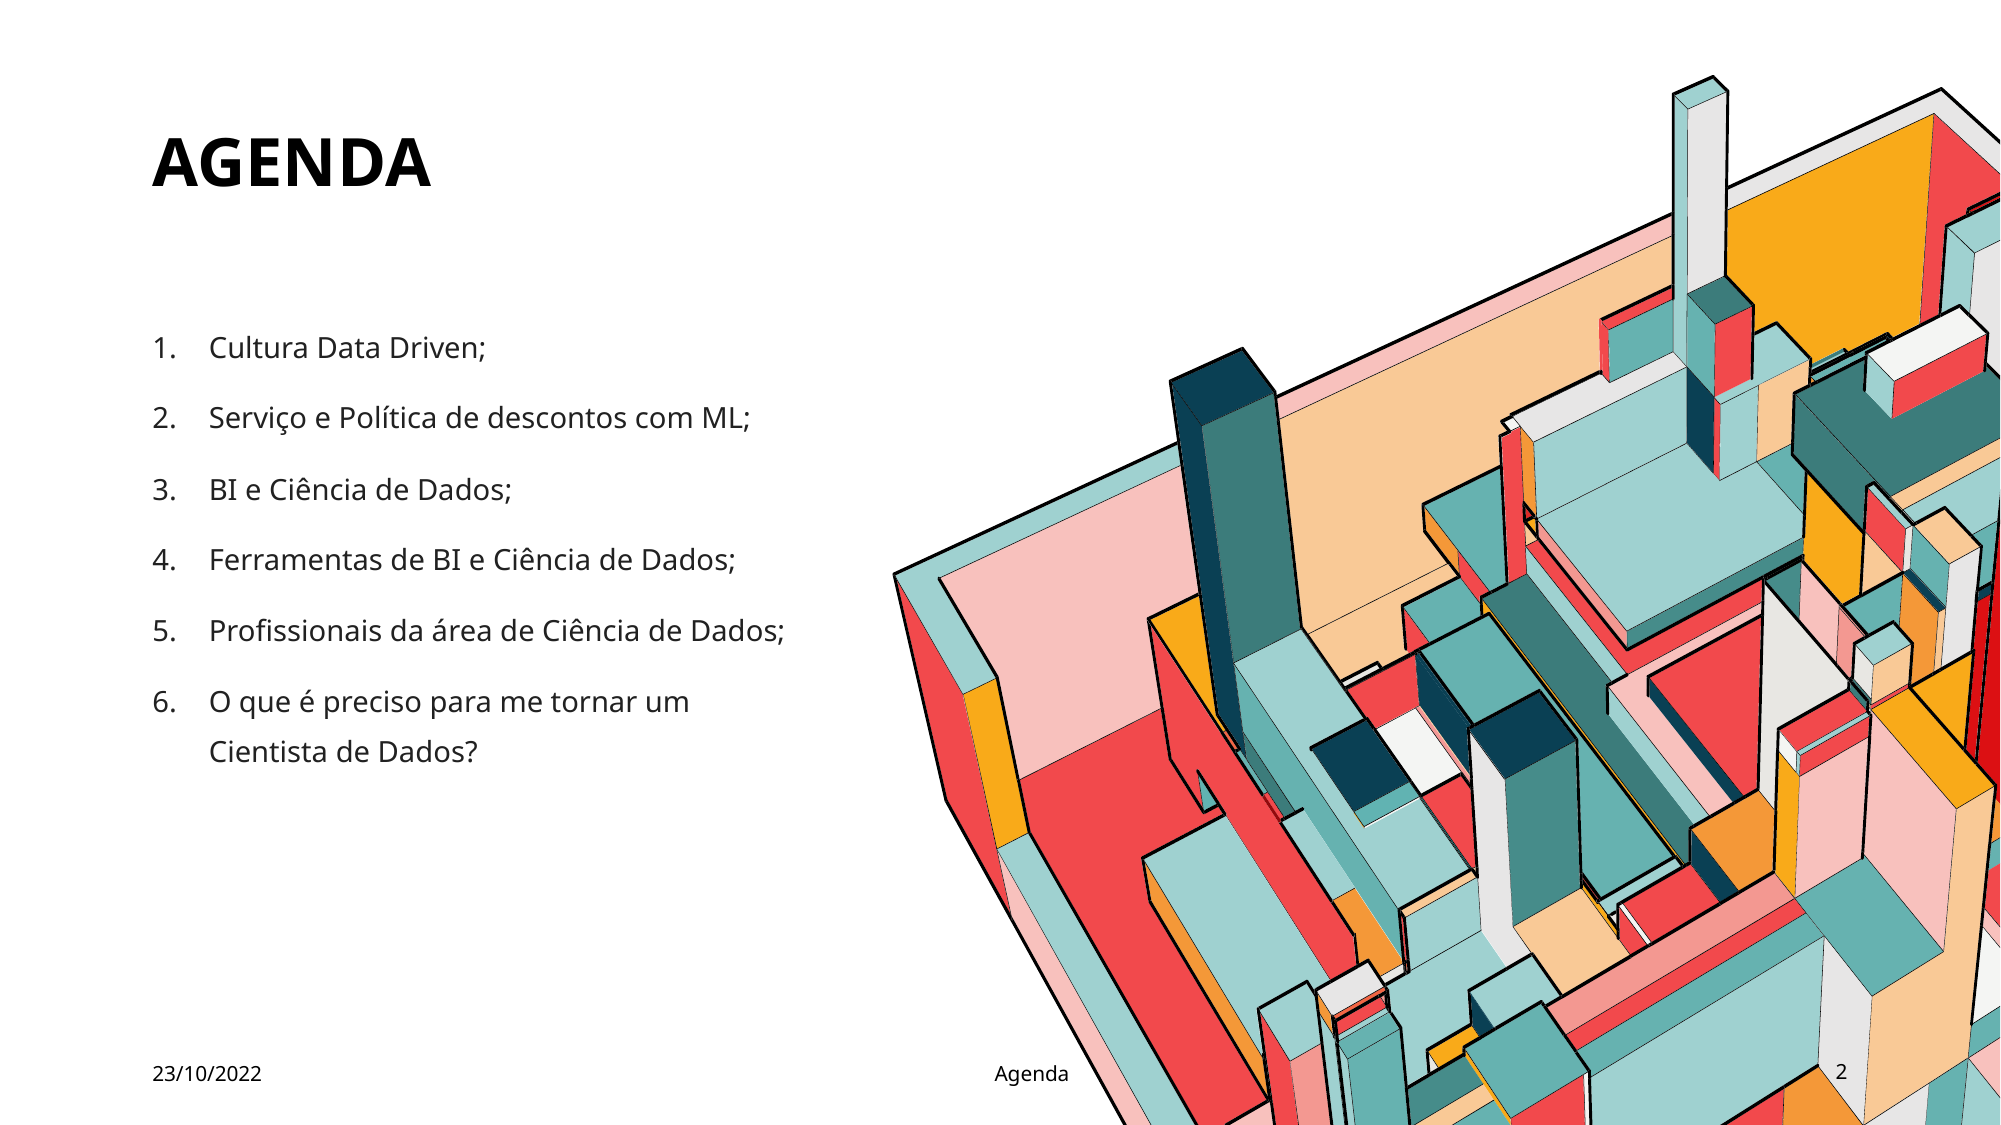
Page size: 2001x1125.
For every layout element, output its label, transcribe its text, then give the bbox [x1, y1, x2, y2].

list Cultura Data Driven; Serviço e Política de descontos com ML; BI e Ciência de Dados; Ferramentas de BI e Ciência de Dados; Profissionais da área de Ciência de Dados; O que é preciso para me tornar um Cientista de Dados? [137, 306, 813, 1043]
title Agenda [137, 55, 813, 274]
footer Agenda [634, 1042, 1085, 1103]
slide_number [137, 1042, 363, 1103]
slide_number 2 [1412, 1042, 1863, 1103]
